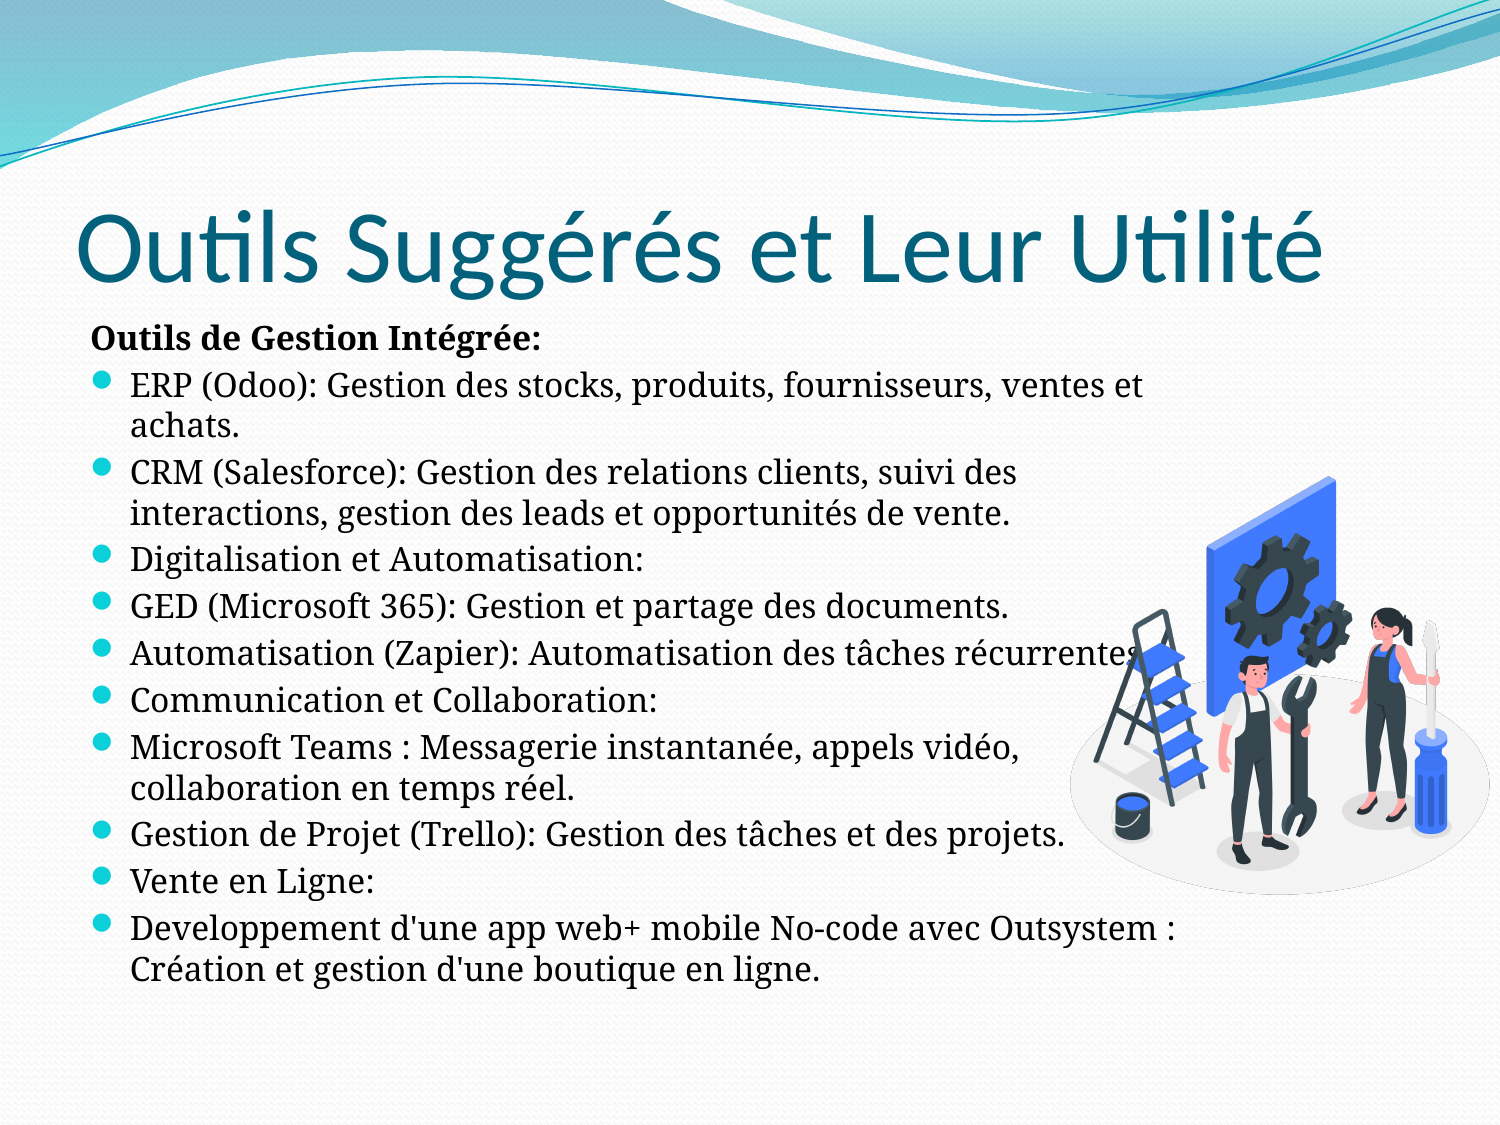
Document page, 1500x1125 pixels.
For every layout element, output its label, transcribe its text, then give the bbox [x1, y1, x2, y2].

list Outils de Gestion Intégrée: ERP (Odoo): Gestion des stocks, produits, fournisseurs, ventes et achats. CRM (Salesforce): Gestion des relations clients, suivi des interactions, gestion des leads et opportunités de vente. Digitalisation et Automatisation: GED (Microsoft 365): Gestion et partage des documents. Automatisation (Zapier): Automatisation des tâches récurrentes. Communication et Collaboration: Microsoft Teams : Messagerie instantanée, appels vidéo, collaboration en temps réel. Gestion de Projet (Trello): Gestion des tâches et des projets. Vente en Ligne: Developpement d'une app web+ mobile No-code avec Outsystem : Création et gestion d'une boutique en ligne. [75, 262, 1193, 1005]
title Outils Suggérés et Leur Utilité [75, 115, 1425, 303]
picture [1048, 453, 1500, 922]
